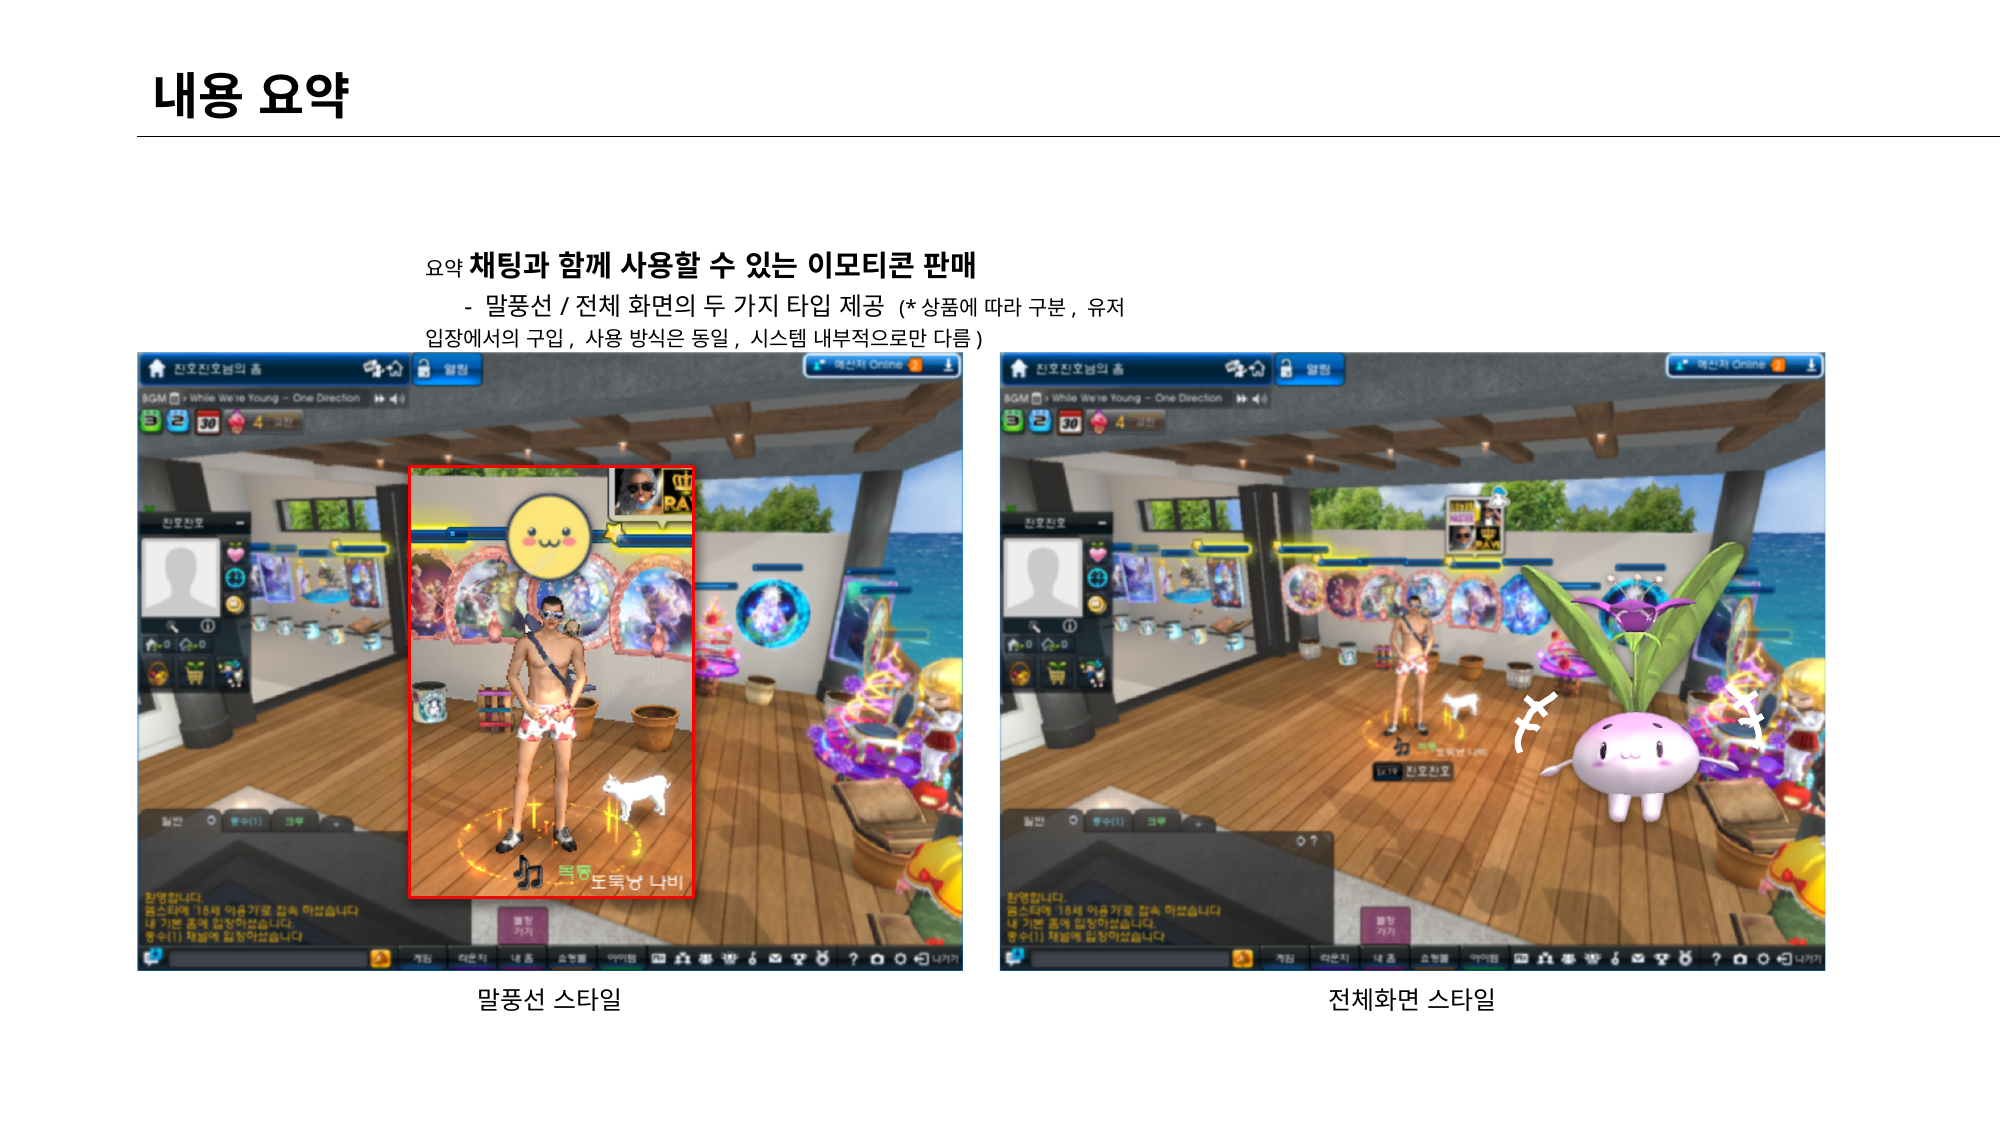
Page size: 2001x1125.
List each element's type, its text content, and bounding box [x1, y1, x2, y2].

text_box 전체화면 스타일 [999, 971, 1826, 1042]
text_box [1509, 694, 1564, 745]
text_box 말풍선 스타일 [137, 971, 963, 1042]
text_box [1715, 688, 1770, 739]
picture [999, 352, 1826, 971]
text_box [411, 468, 692, 897]
list 요약 채팅과 함께 사용할 수 있는 이모티콘 판매 - 말풍선/전체 화면의 두 가지 타입 제공 (*상품에 따라 구분, 유저 입장에서의 구입, 사용 방식은 동일, 시스템 내부적으로만 다름) [410, 232, 1223, 293]
title 내용 요약 [137, 59, 1863, 136]
picture [137, 352, 963, 971]
